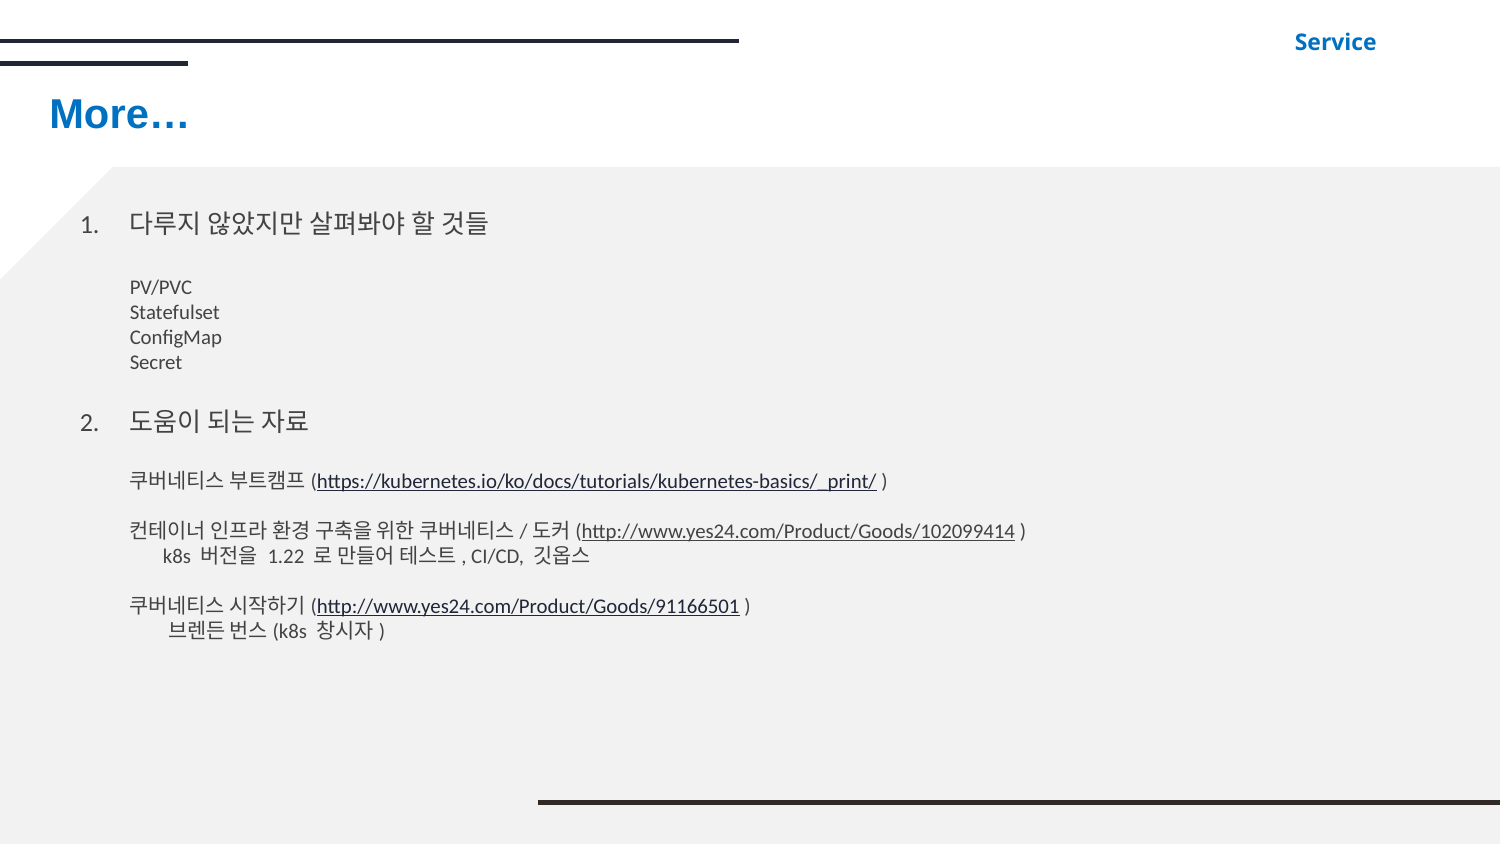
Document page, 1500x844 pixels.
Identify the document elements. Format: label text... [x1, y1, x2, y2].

list 다루지 않았지만 살펴봐야 할 것들 PV/PVC Statefulset ConfigMap Secret 도움이 되는 자료 쿠버네티스 부트캠프(https://kubernetes.io/ko/docs/tutorials/kubernetes-basics/_print/ ) 컨테이너 인프라 환경 구축을 위한 쿠버네티스/도커(http://www.yes24.com/Product/Goods/102099414 ) k8s 버전을 1.22 로 만들어 테스트, CI/CD, 깃옵스 쿠버네티스 시작하기(http://www.yes24.com/Product/Goods/91166501 ) 브렌든 번스(k8s 창시자) [39, 169, 1469, 766]
text_box More… [34, 88, 1469, 136]
text_box Service [952, 17, 1392, 65]
